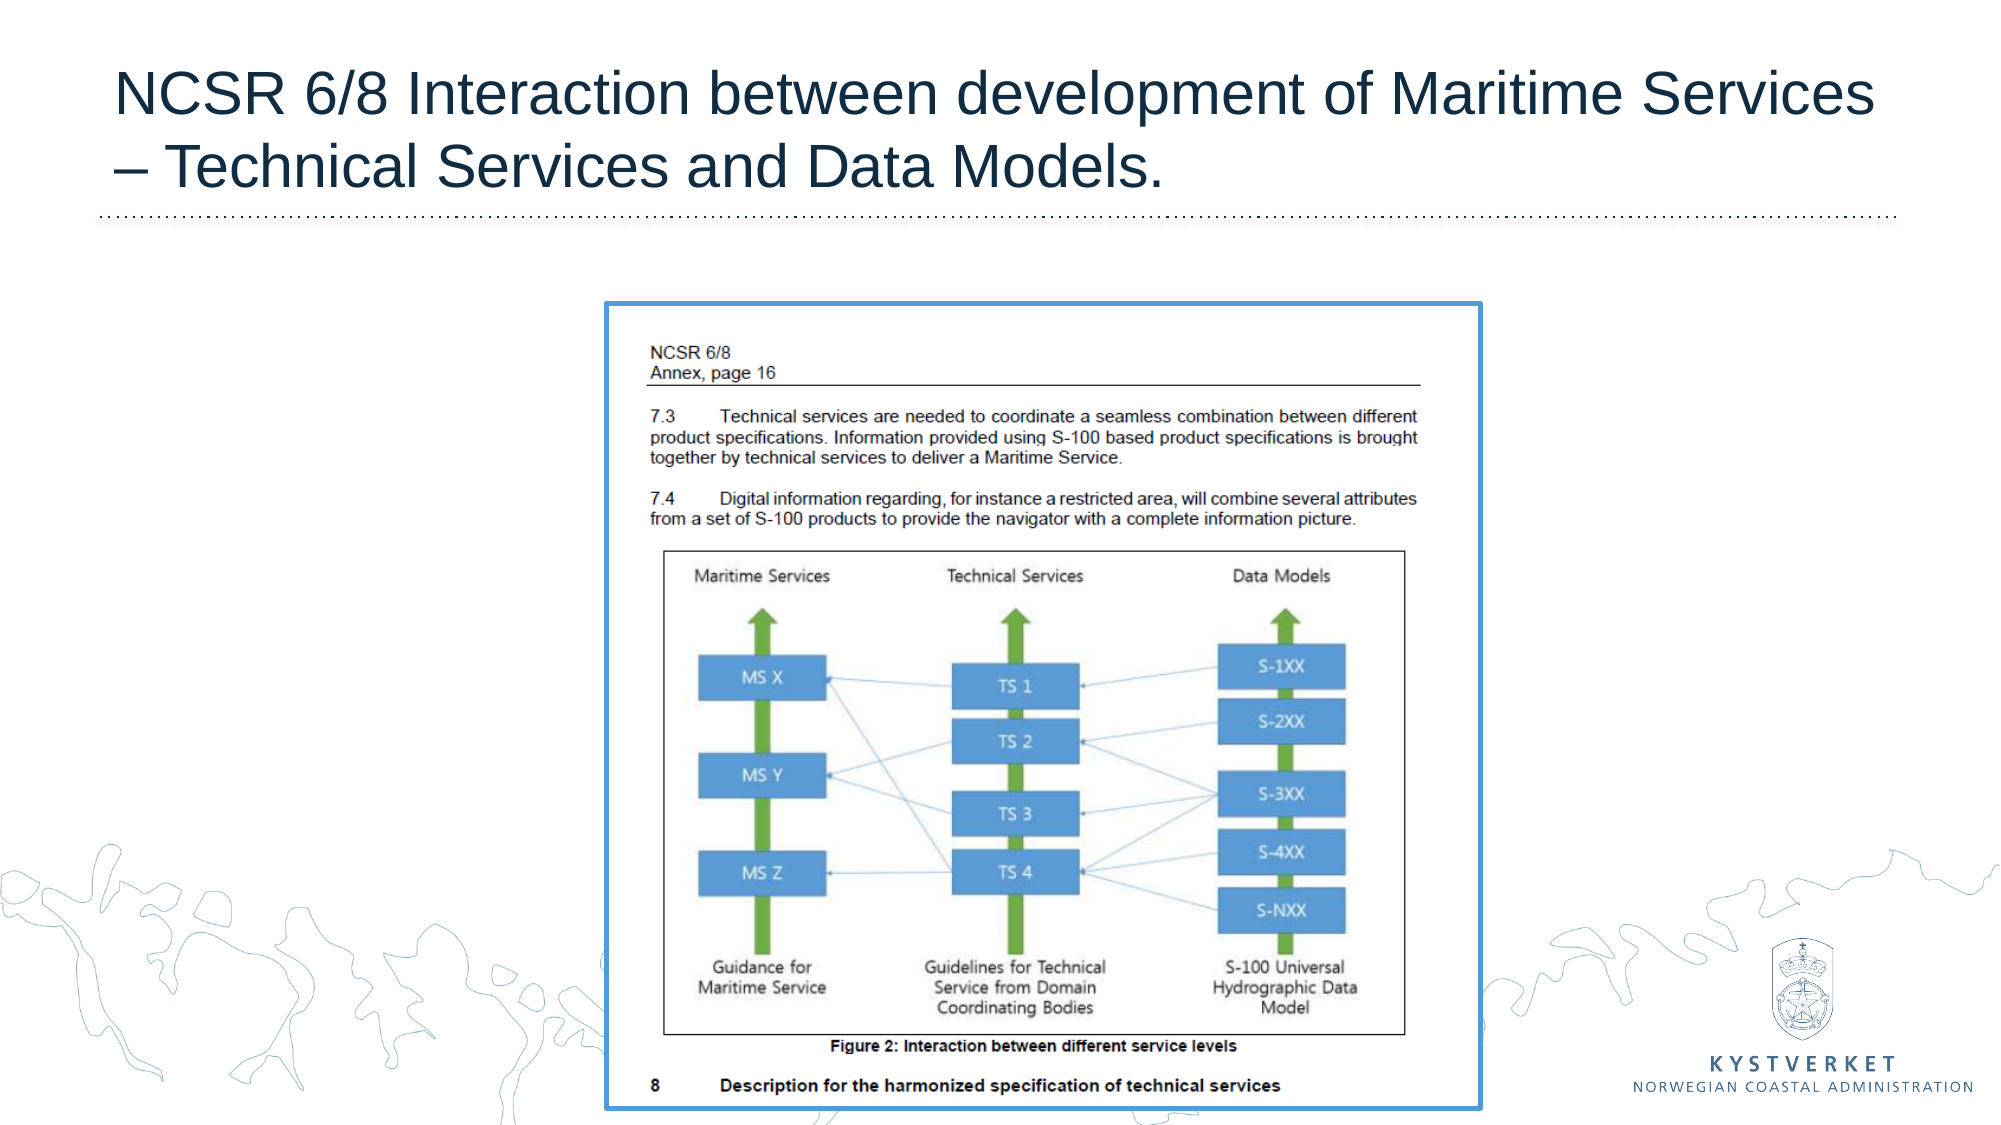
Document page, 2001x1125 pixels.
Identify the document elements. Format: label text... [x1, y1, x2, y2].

title NCSR 6/8 Interaction between development of Maritime Services – Technical Services and Data Models. [99, 45, 1900, 209]
picture [608, 306, 1479, 1106]
picture [0, 843, 2000, 1125]
